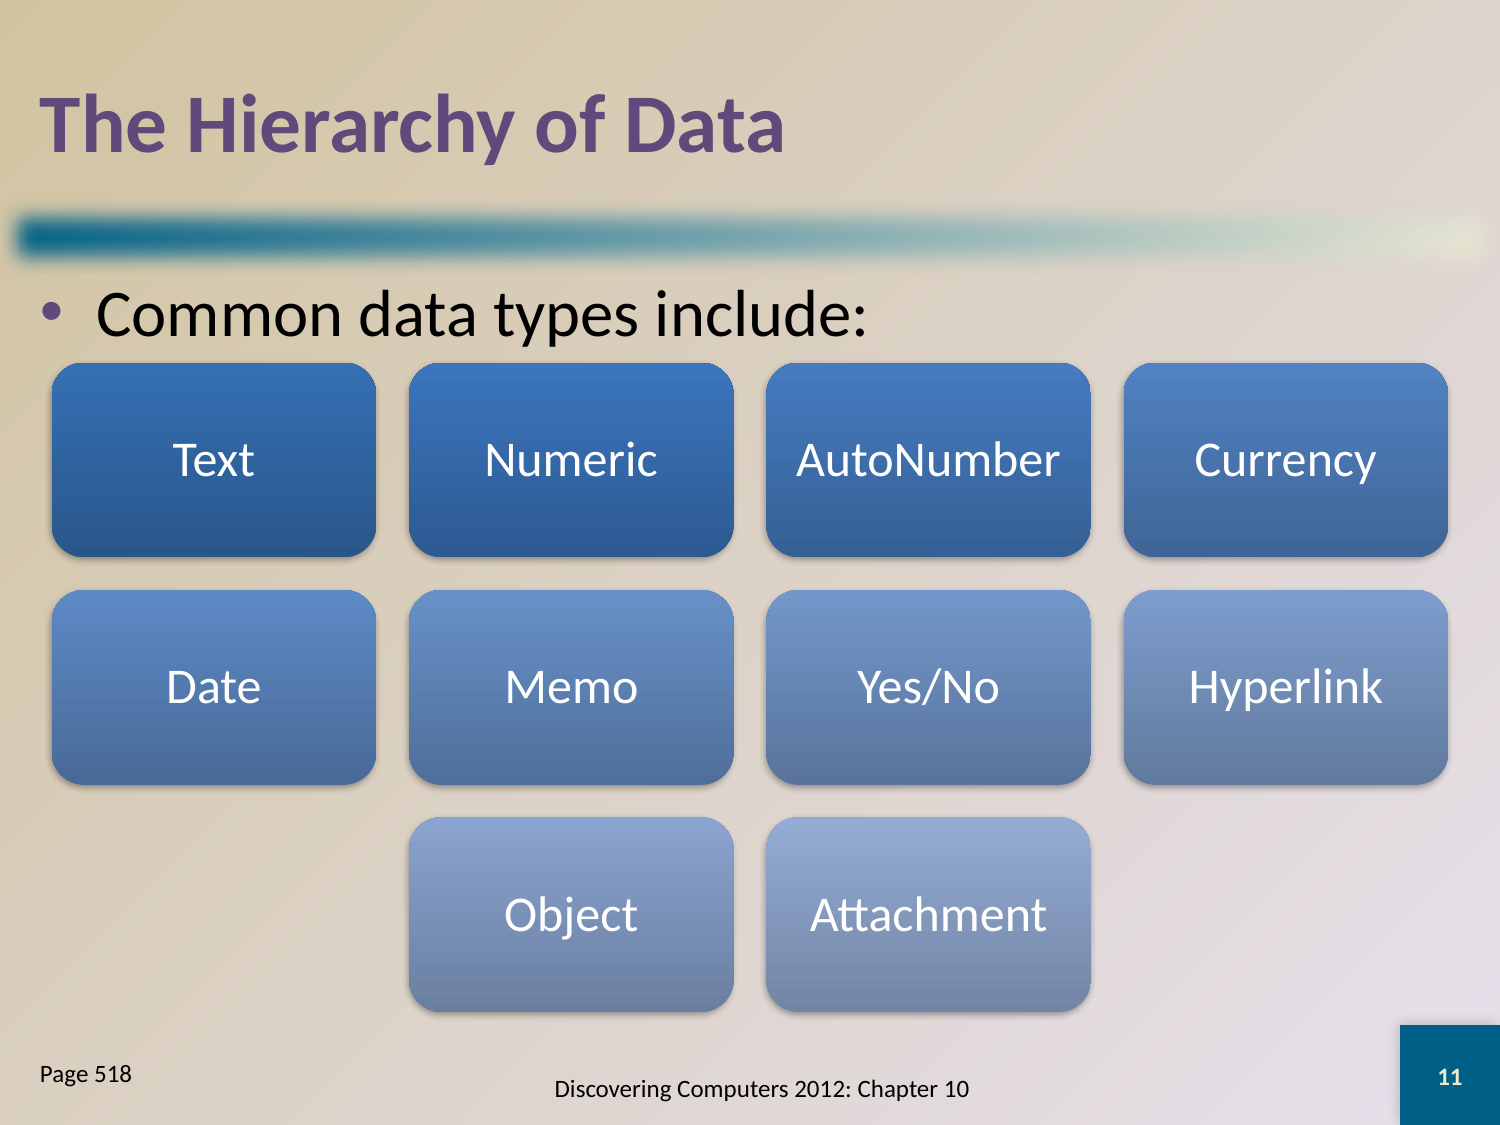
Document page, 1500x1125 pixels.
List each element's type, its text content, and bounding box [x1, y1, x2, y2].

title The Hierarchy of Data [24, 24, 1475, 213]
list Page 518 [24, 1050, 300, 1125]
list Common data types include: [24, 262, 1475, 360]
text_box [0, 362, 1500, 1013]
slide_number 11 [1400, 1025, 1500, 1125]
footer Discovering Computers 2012: Chapter 10 [450, 1050, 1075, 1125]
